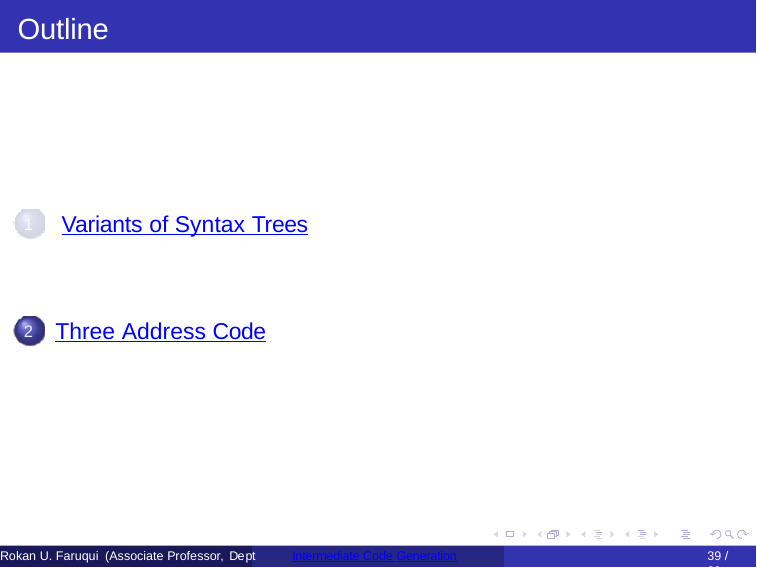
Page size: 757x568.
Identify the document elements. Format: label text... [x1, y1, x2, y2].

text_box Outline [15, 7, 115, 46]
text_box Three Address Code [53, 315, 268, 345]
text_box Variants of Syntax Trees [59, 208, 309, 238]
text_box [0, 545, 757, 568]
text_box [0, 0, 756, 53]
picture [12, 315, 45, 348]
picture [12, 208, 45, 241]
